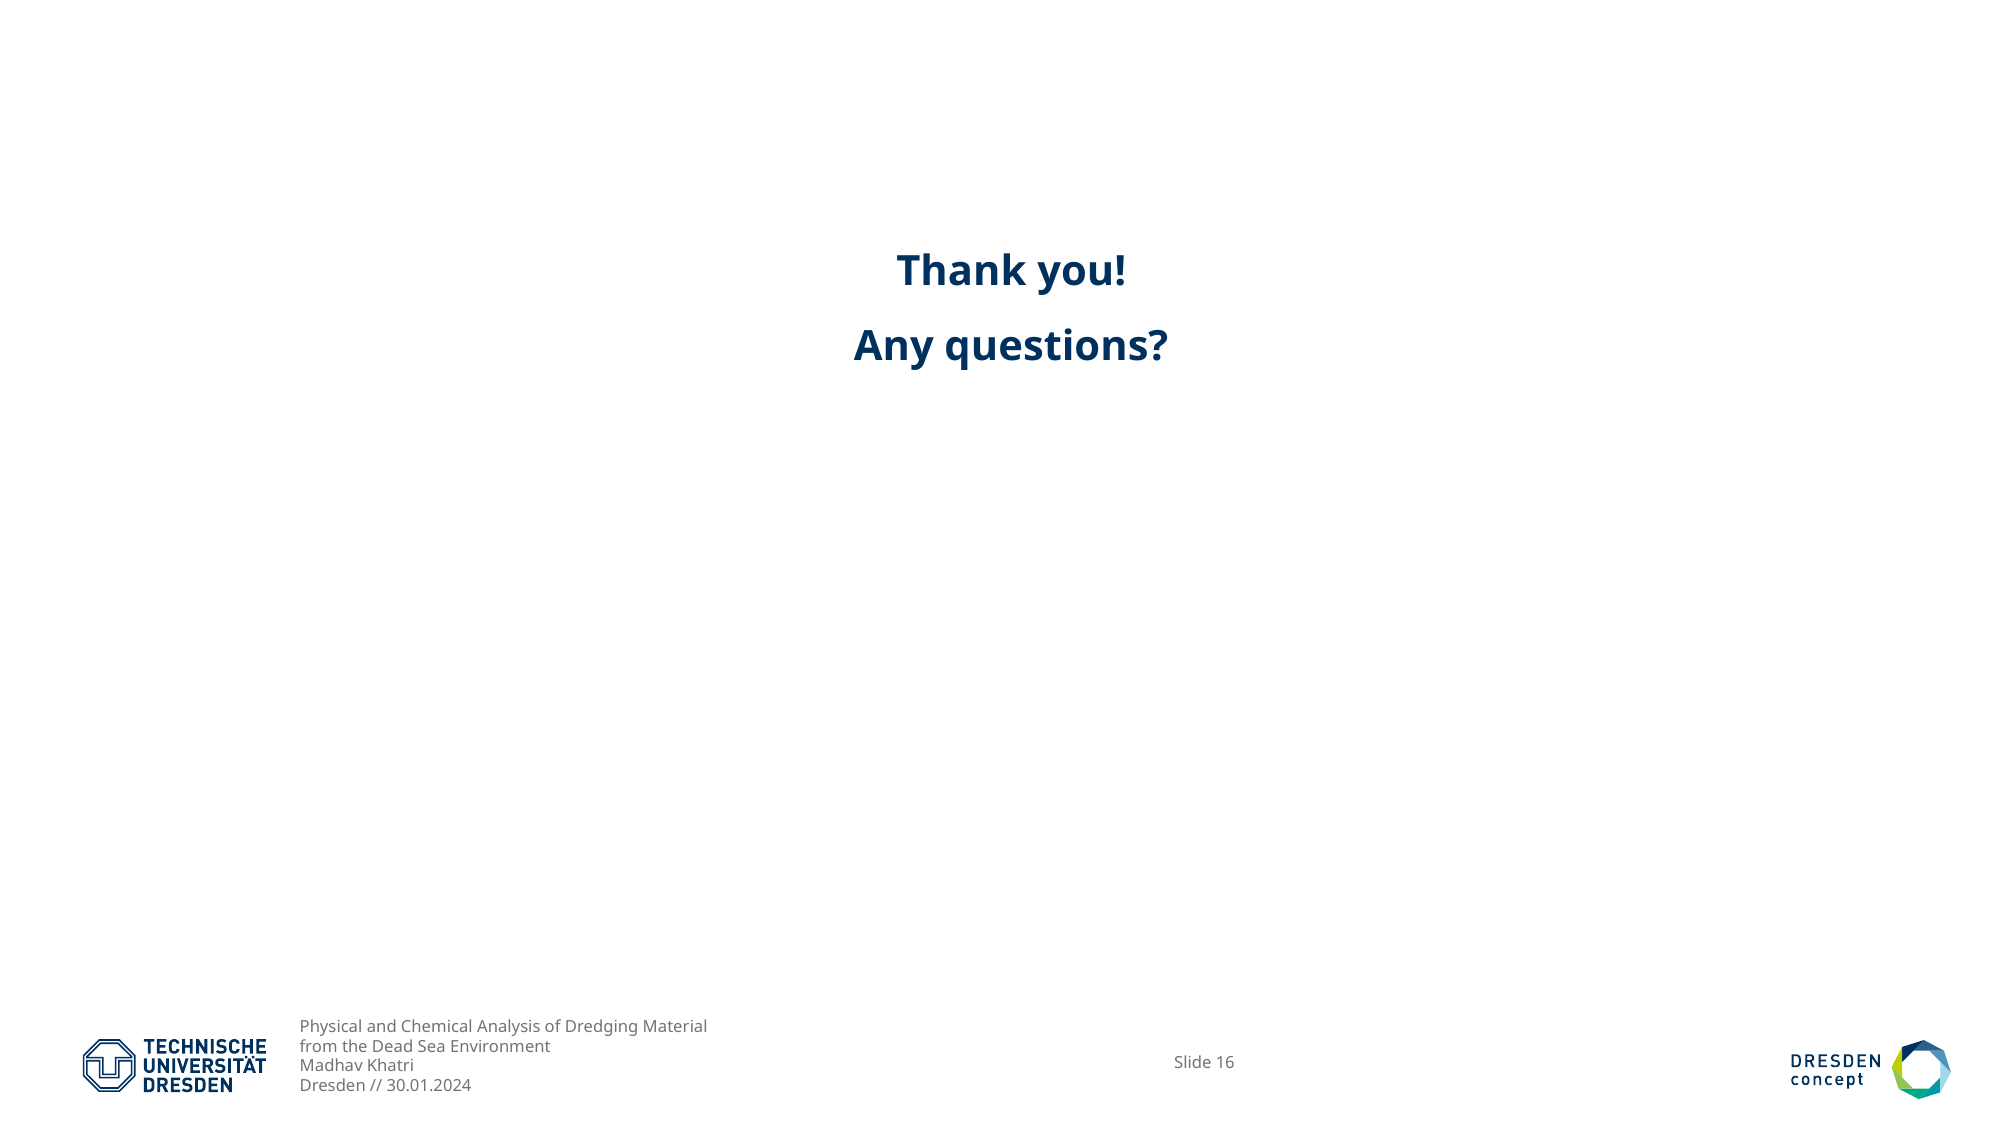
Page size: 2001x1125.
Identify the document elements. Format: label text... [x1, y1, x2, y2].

list Thank you! Any questions? [143, 243, 1880, 957]
